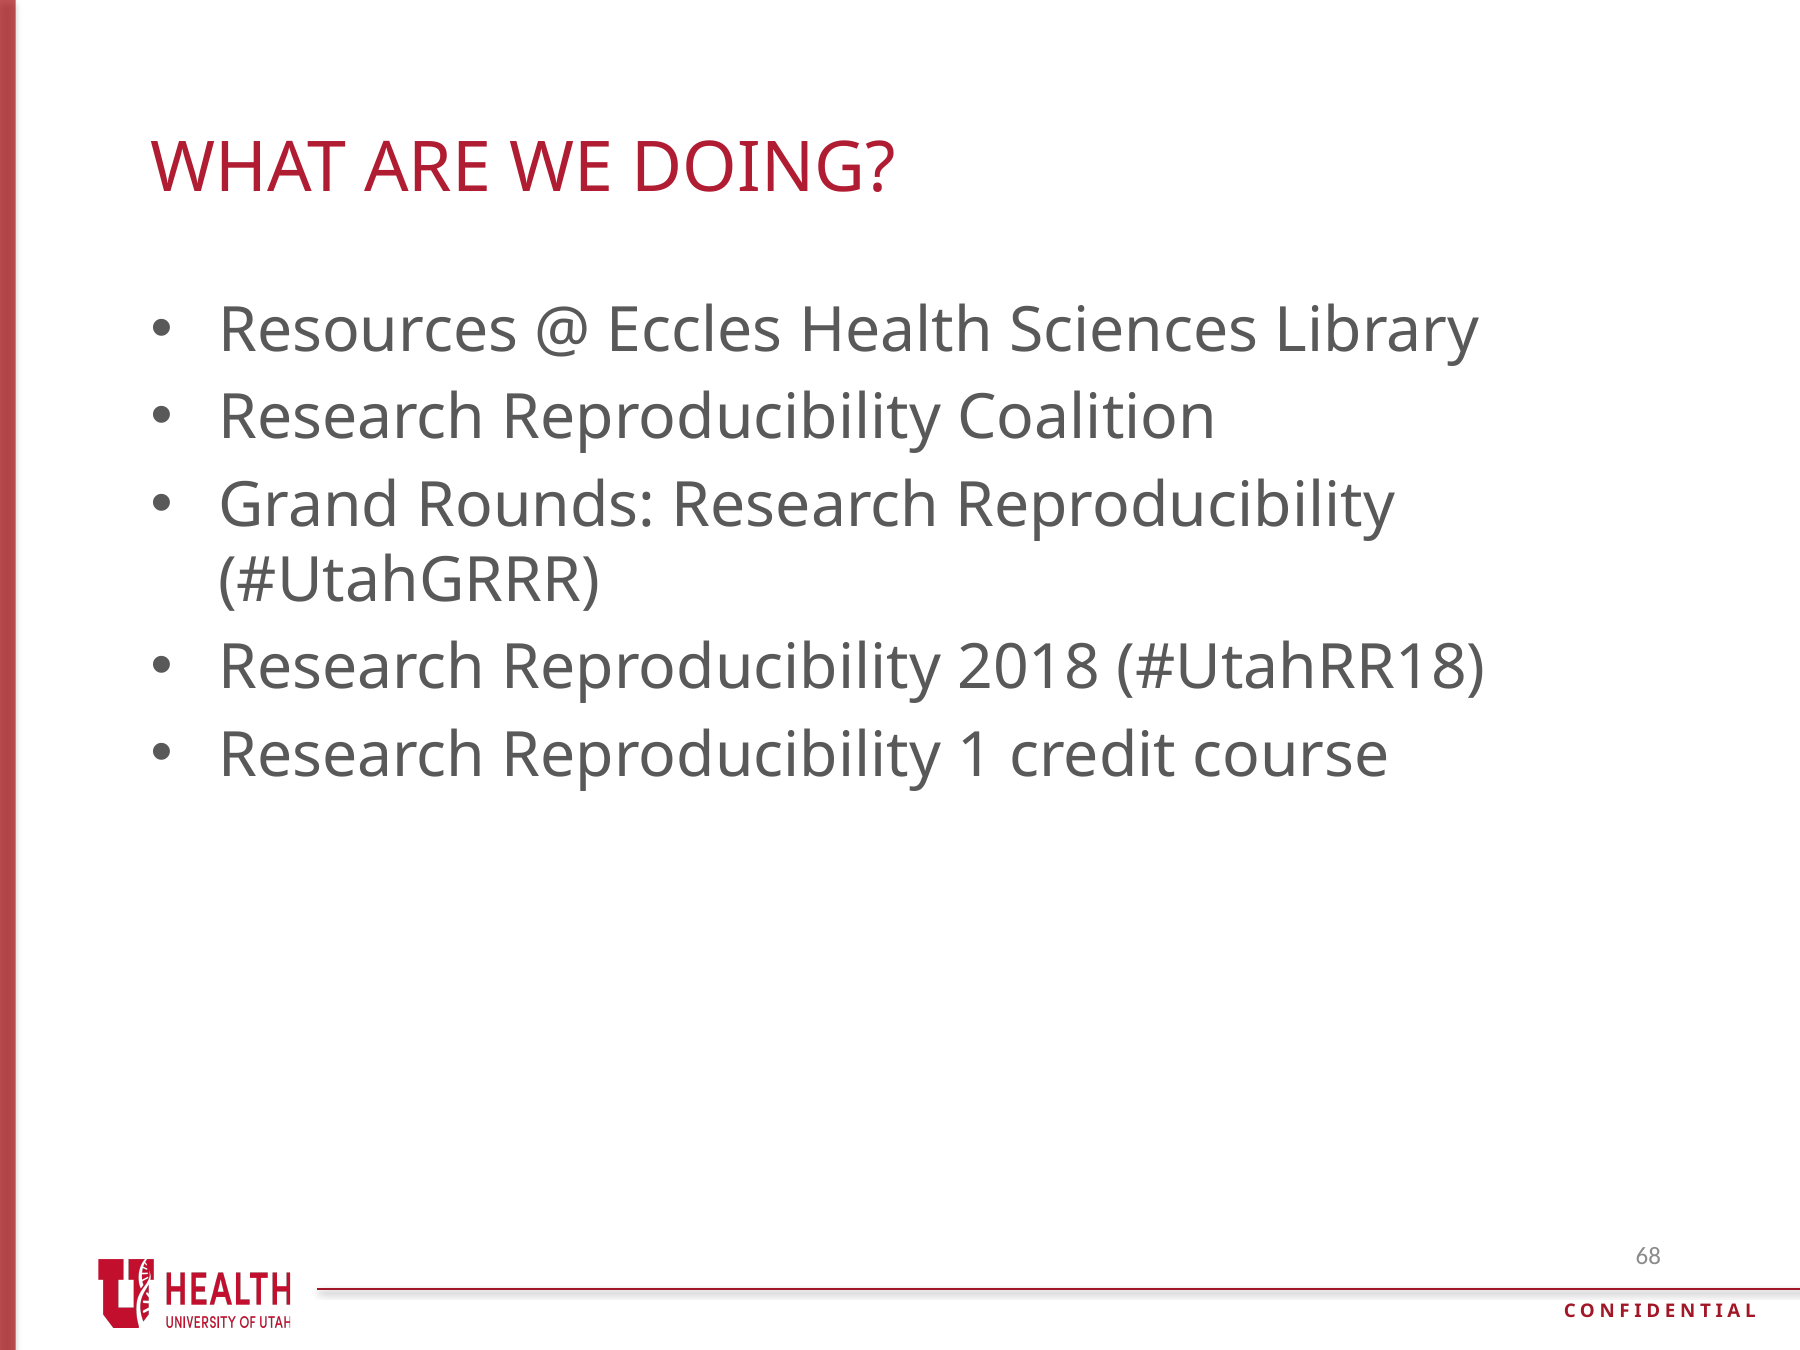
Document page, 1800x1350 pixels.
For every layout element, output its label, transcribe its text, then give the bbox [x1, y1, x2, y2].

slide_number 68 [1271, 1218, 1677, 1291]
title What are we doing? [135, 113, 1710, 223]
list Resources @ Eccles Health Sciences Library Research Reproducibility Coalition Grand Rounds: Research Reproducibility (#UtahGRRR) Research Reproducibility 2018 (#UtahRR18) Research Reproducibility 1 credit course [135, 281, 1696, 1045]
